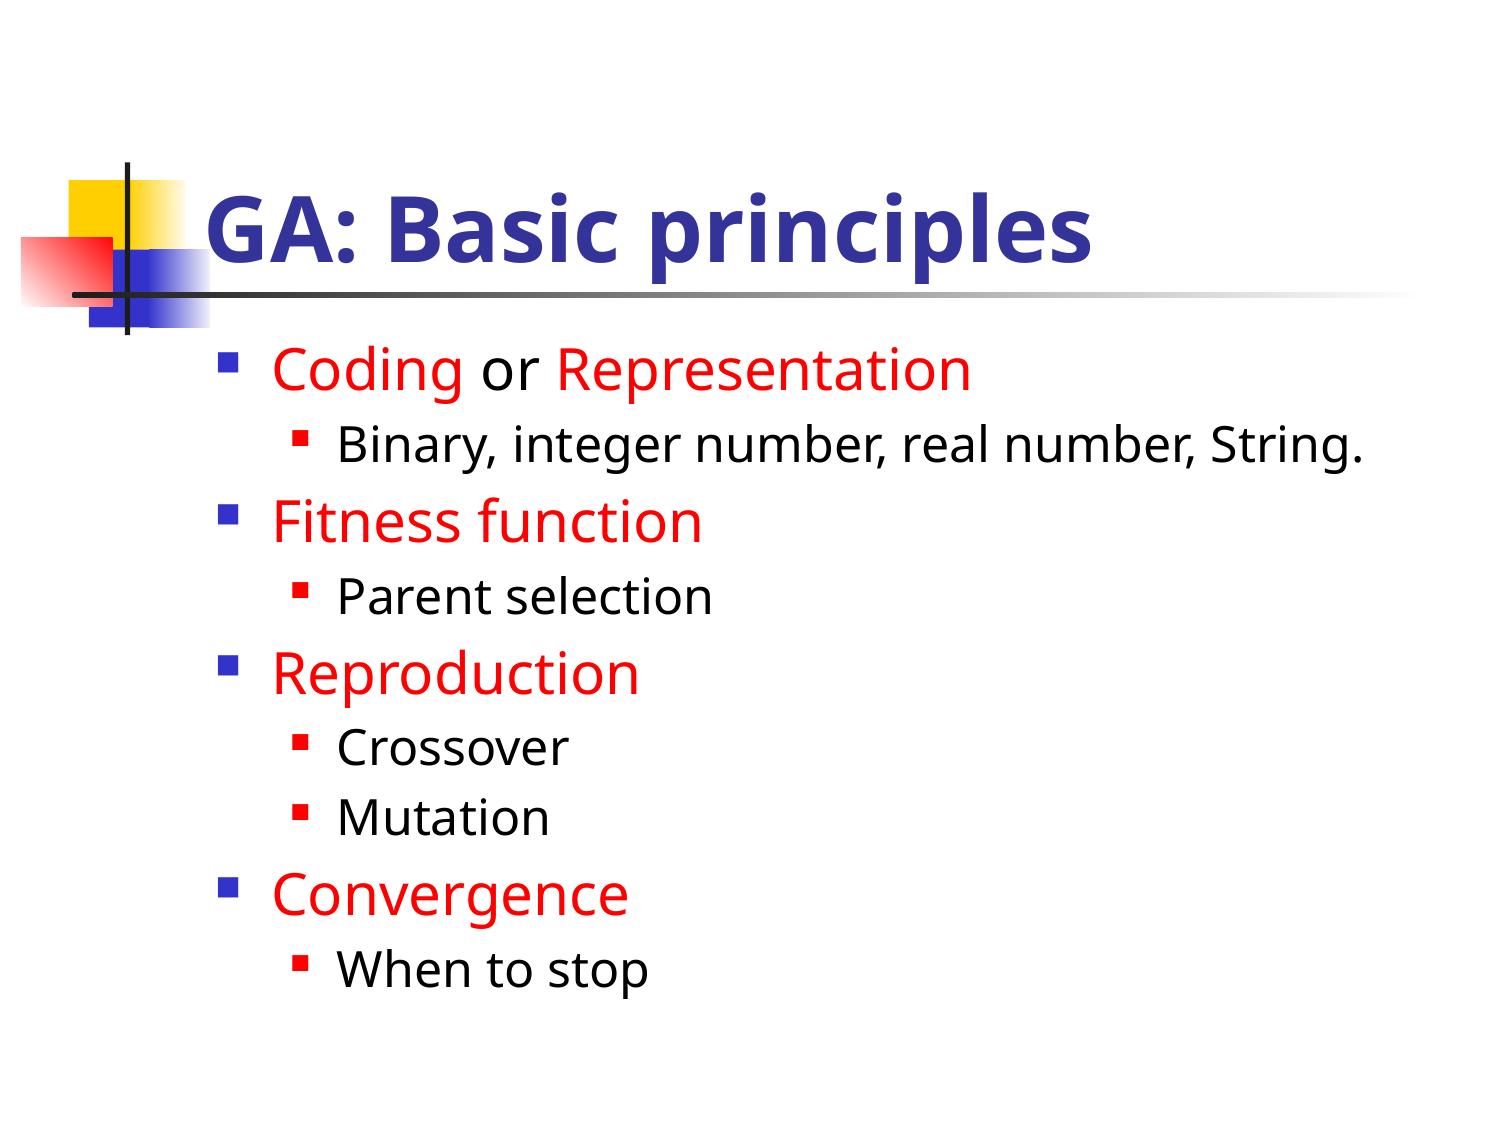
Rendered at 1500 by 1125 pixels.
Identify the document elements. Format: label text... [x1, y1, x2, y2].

title GA: Basic principles [188, 101, 1468, 289]
list Coding or Representation Binary, integer number, real number, String. Fitness function Parent selection Reproduction Crossover Mutation Convergence When to stop [199, 324, 1476, 1001]
